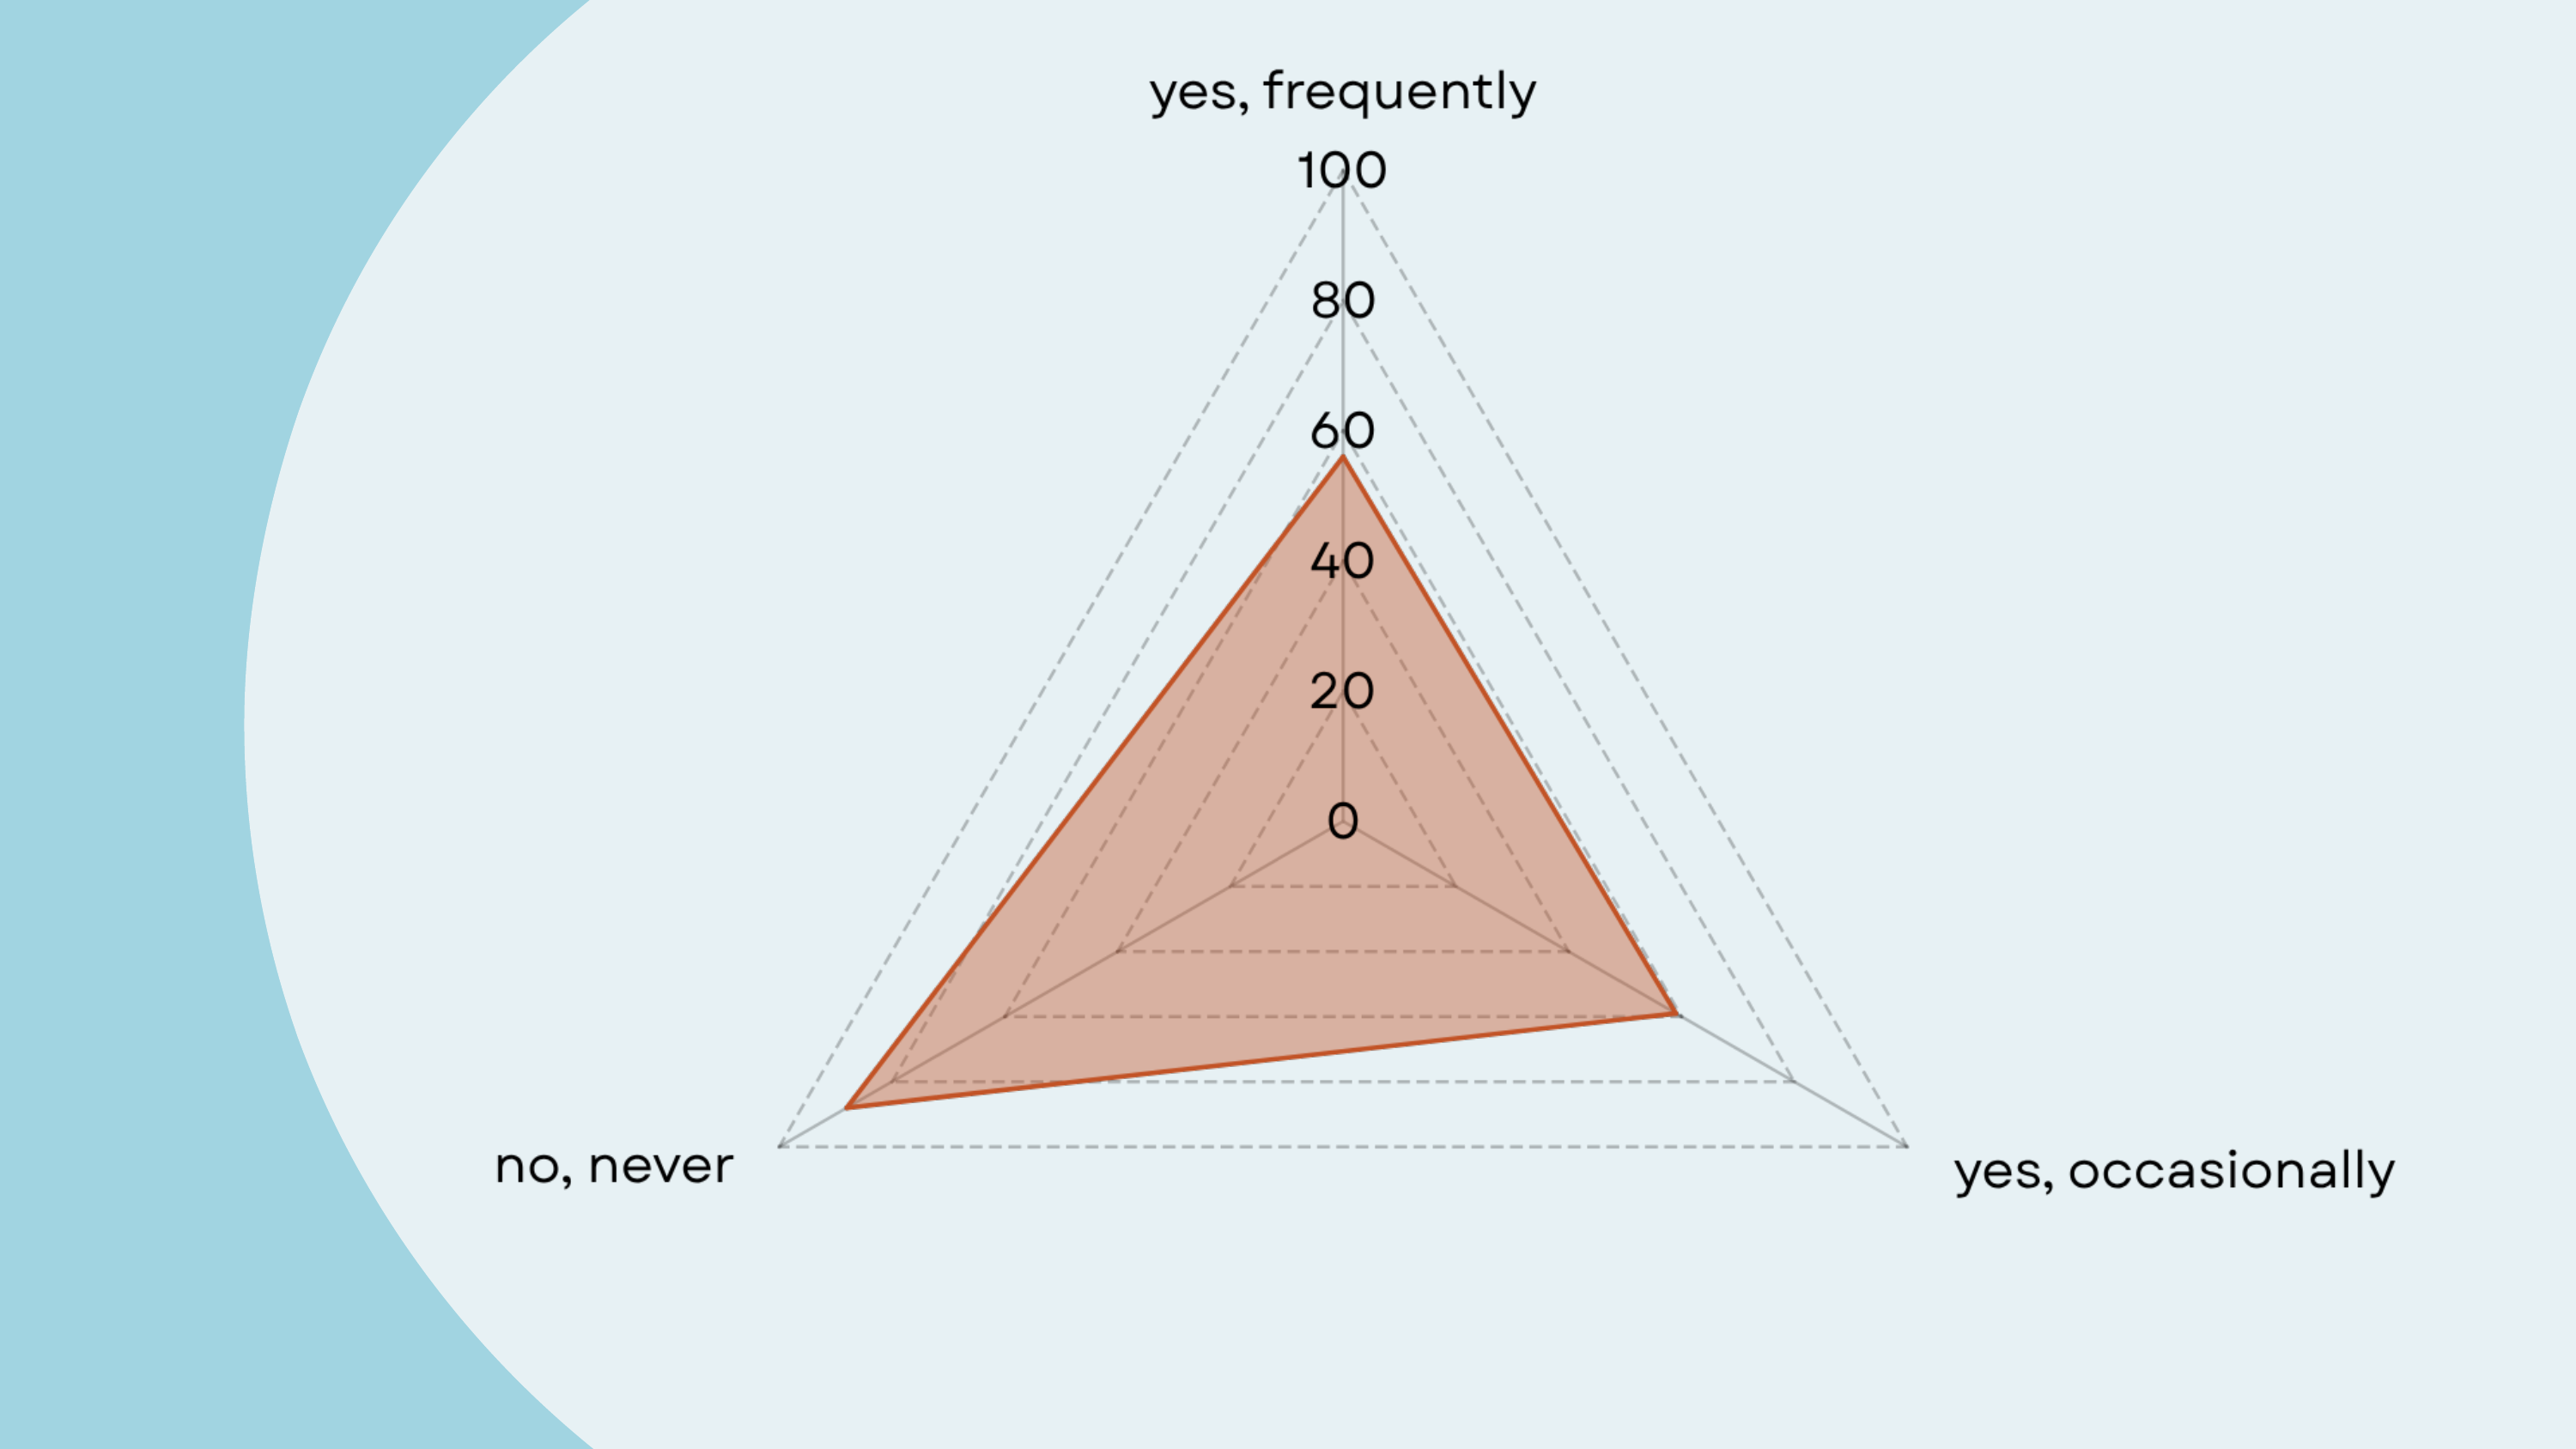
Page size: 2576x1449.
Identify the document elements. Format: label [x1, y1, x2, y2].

picture [254, 0, 2576, 1439]
